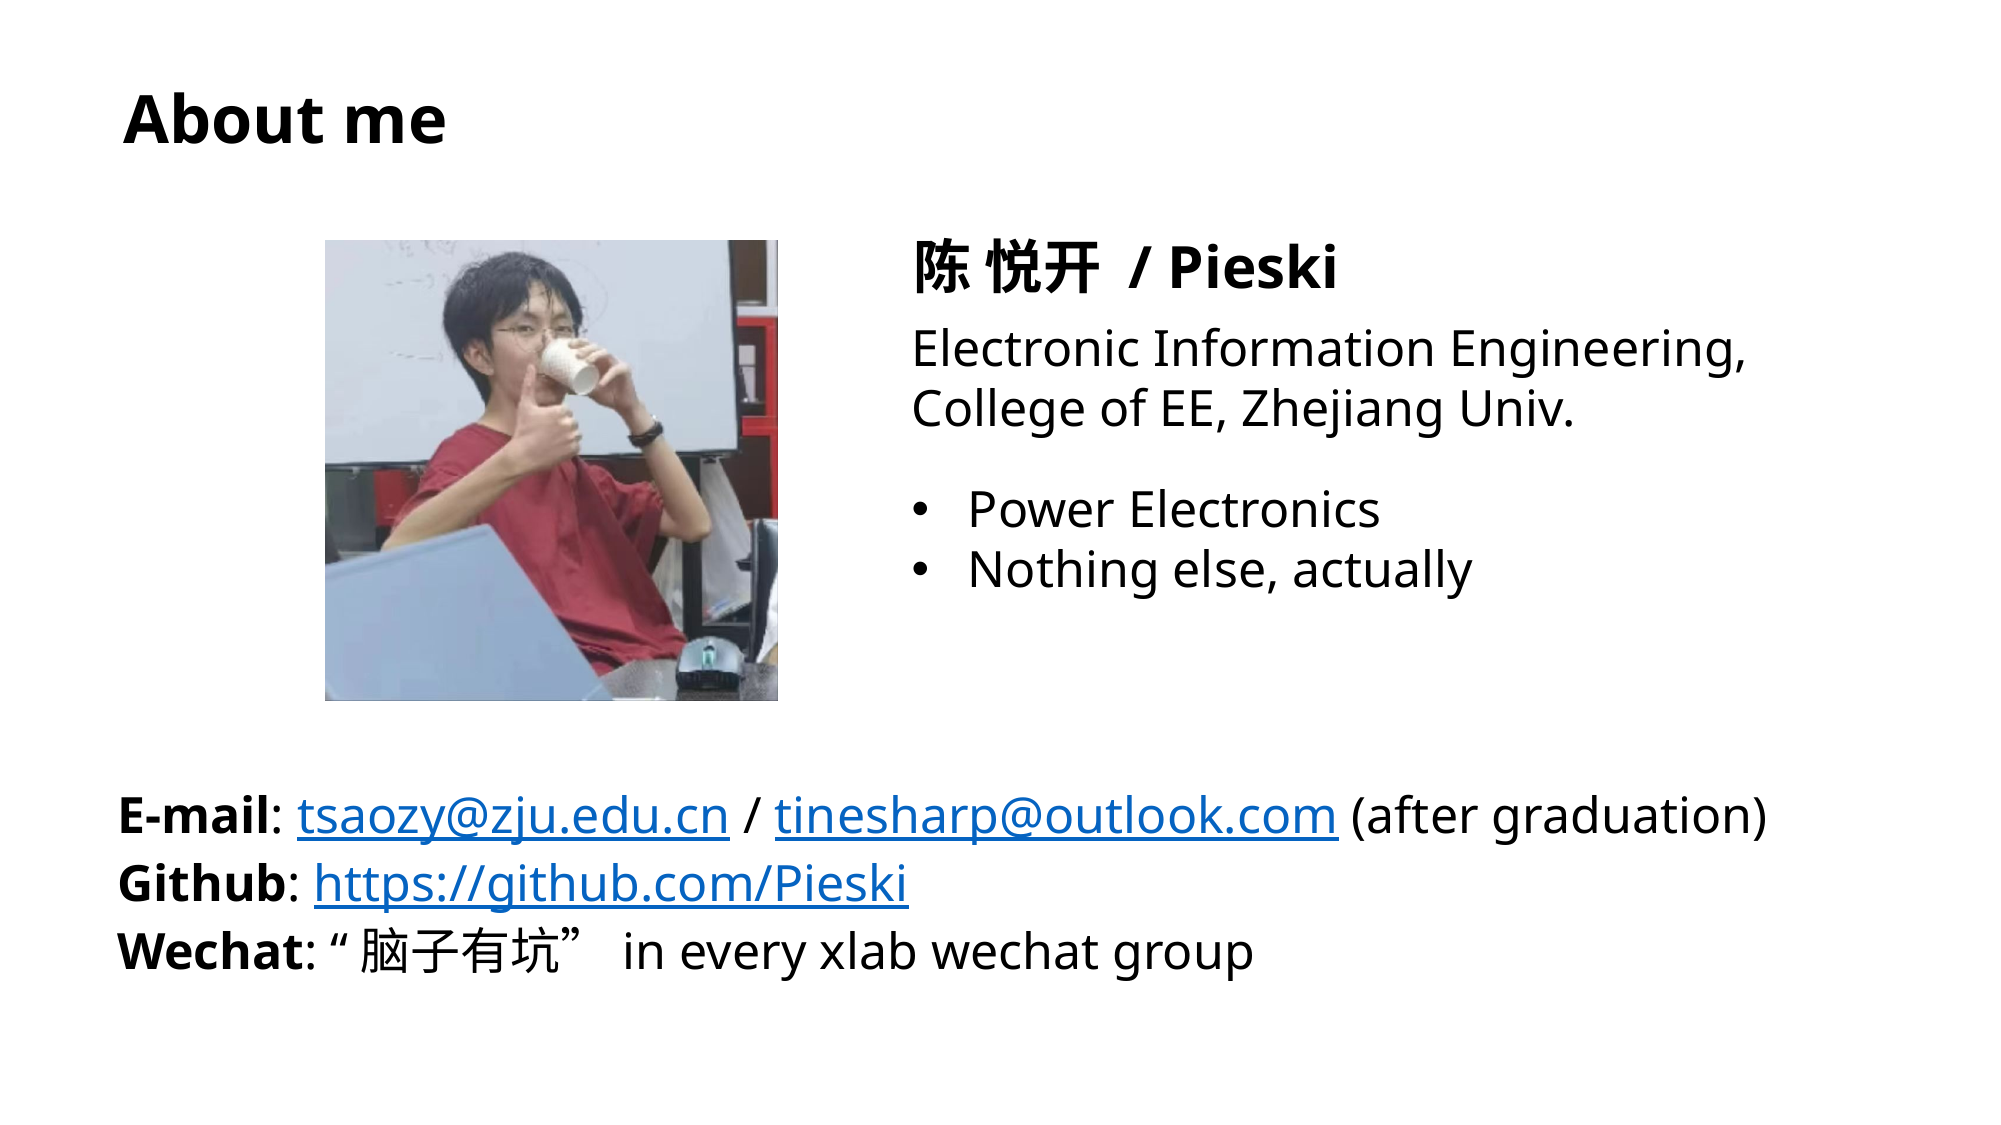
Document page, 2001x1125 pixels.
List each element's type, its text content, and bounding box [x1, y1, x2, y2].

picture [325, 240, 778, 701]
text_box Electronic Information Engineering, College of EE, Zhejiang Univ. [896, 309, 1959, 444]
text_box E-mail: tsaozy@zju.edu.cn / tinesharp@outlook.com (after graduation) Github: https://github.com/Pieski Wechat: “脑子有坑”in every xlab wechat group [102, 775, 1903, 988]
text_box Power Electronics Nothing else, actually [896, 470, 1959, 606]
text_box 陈 悦开 / Pieski [898, 223, 1355, 308]
text_box About me [108, 69, 463, 164]
